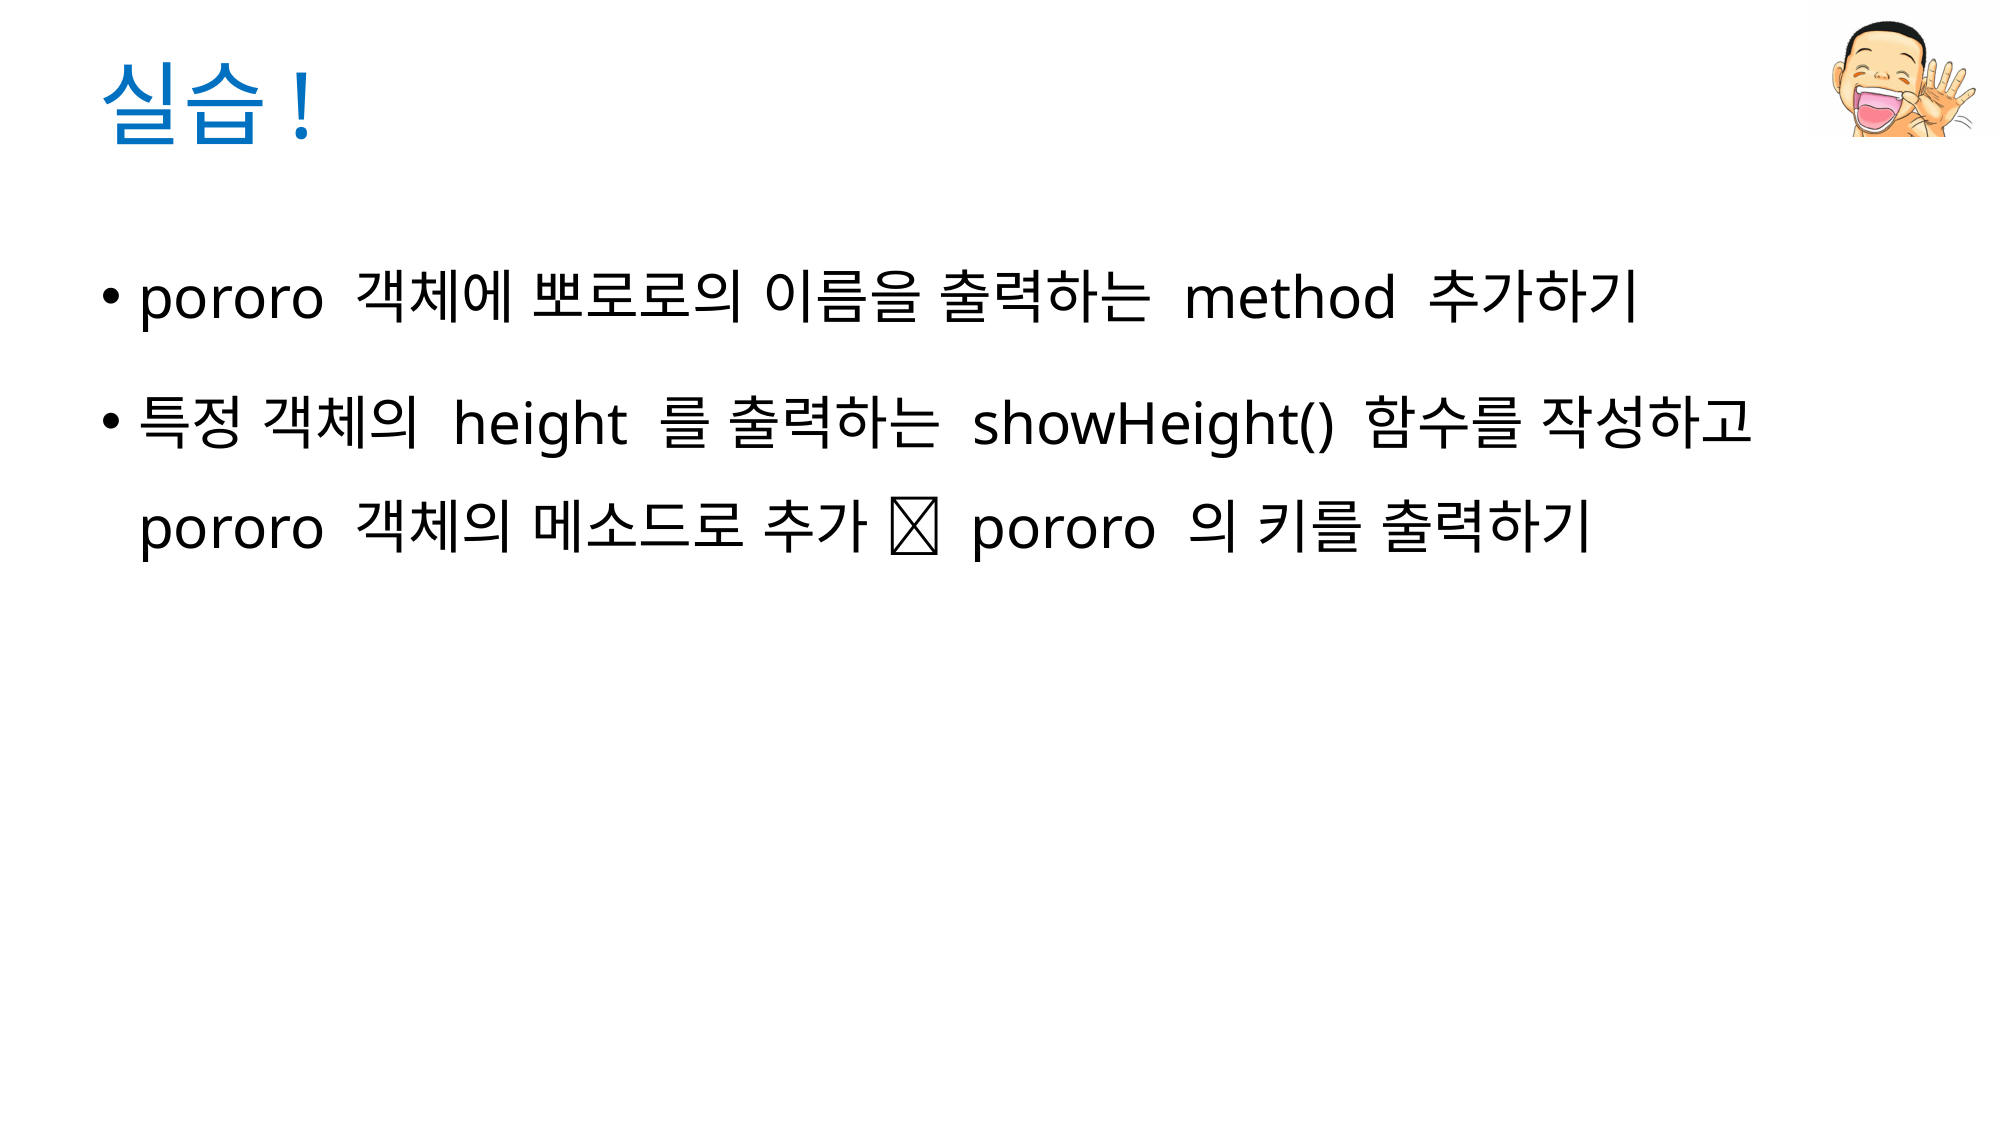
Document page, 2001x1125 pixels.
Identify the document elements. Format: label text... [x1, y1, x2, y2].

picture [1931, 0, 2000, 137]
text_box pororo 객체에 뽀로로의 이름을 출력하는 method 추가하기 특정 객체의 height 를 출력하는 showHeight() 함수를 작성하고 pororo 객체의 메소드로 추가  pororo 의 키를 출력하기 [85, 217, 1863, 1077]
title 실습! [83, 0, 1931, 218]
